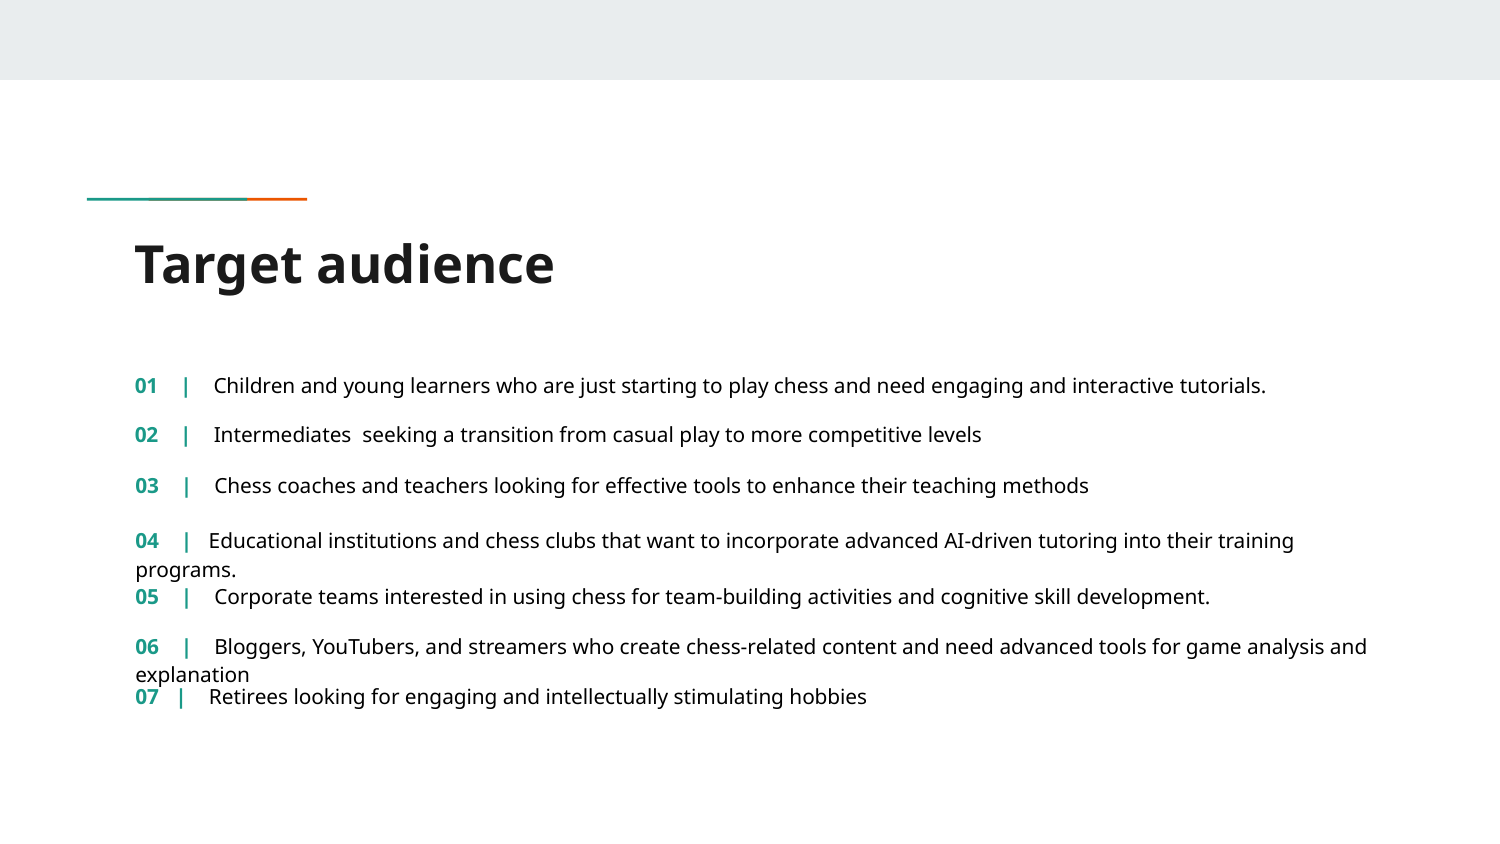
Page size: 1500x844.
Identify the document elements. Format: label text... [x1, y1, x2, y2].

text_box 07 | Retirees looking for engaging and intellectually stimulating hobbies [120, 664, 1255, 708]
text_box 02 | Intermediates seeking a transition from casual play to more competitive levels [119, 403, 1142, 447]
text_box 03 | Chess coaches and teachers looking for effective tools to enhance their teaching methods [120, 453, 1205, 497]
text_box 05 | Corporate teams interested in using chess for team-building activities and cognitive skill development. [120, 564, 1294, 608]
text_box 01 | Children and young learners who are just starting to play chess and need engaging and interactive tutorials. [119, 353, 1294, 397]
text_box 06 | Bloggers, YouTubers, and streamers who create chess-related content and need advanced tools for game analysis and explanation [120, 614, 1409, 658]
text_box 04 | Educational institutions and chess clubs that want to incorporate advanced AI-driven tutoring into their training programs. [120, 509, 1340, 553]
title Target audience [119, 216, 717, 310]
